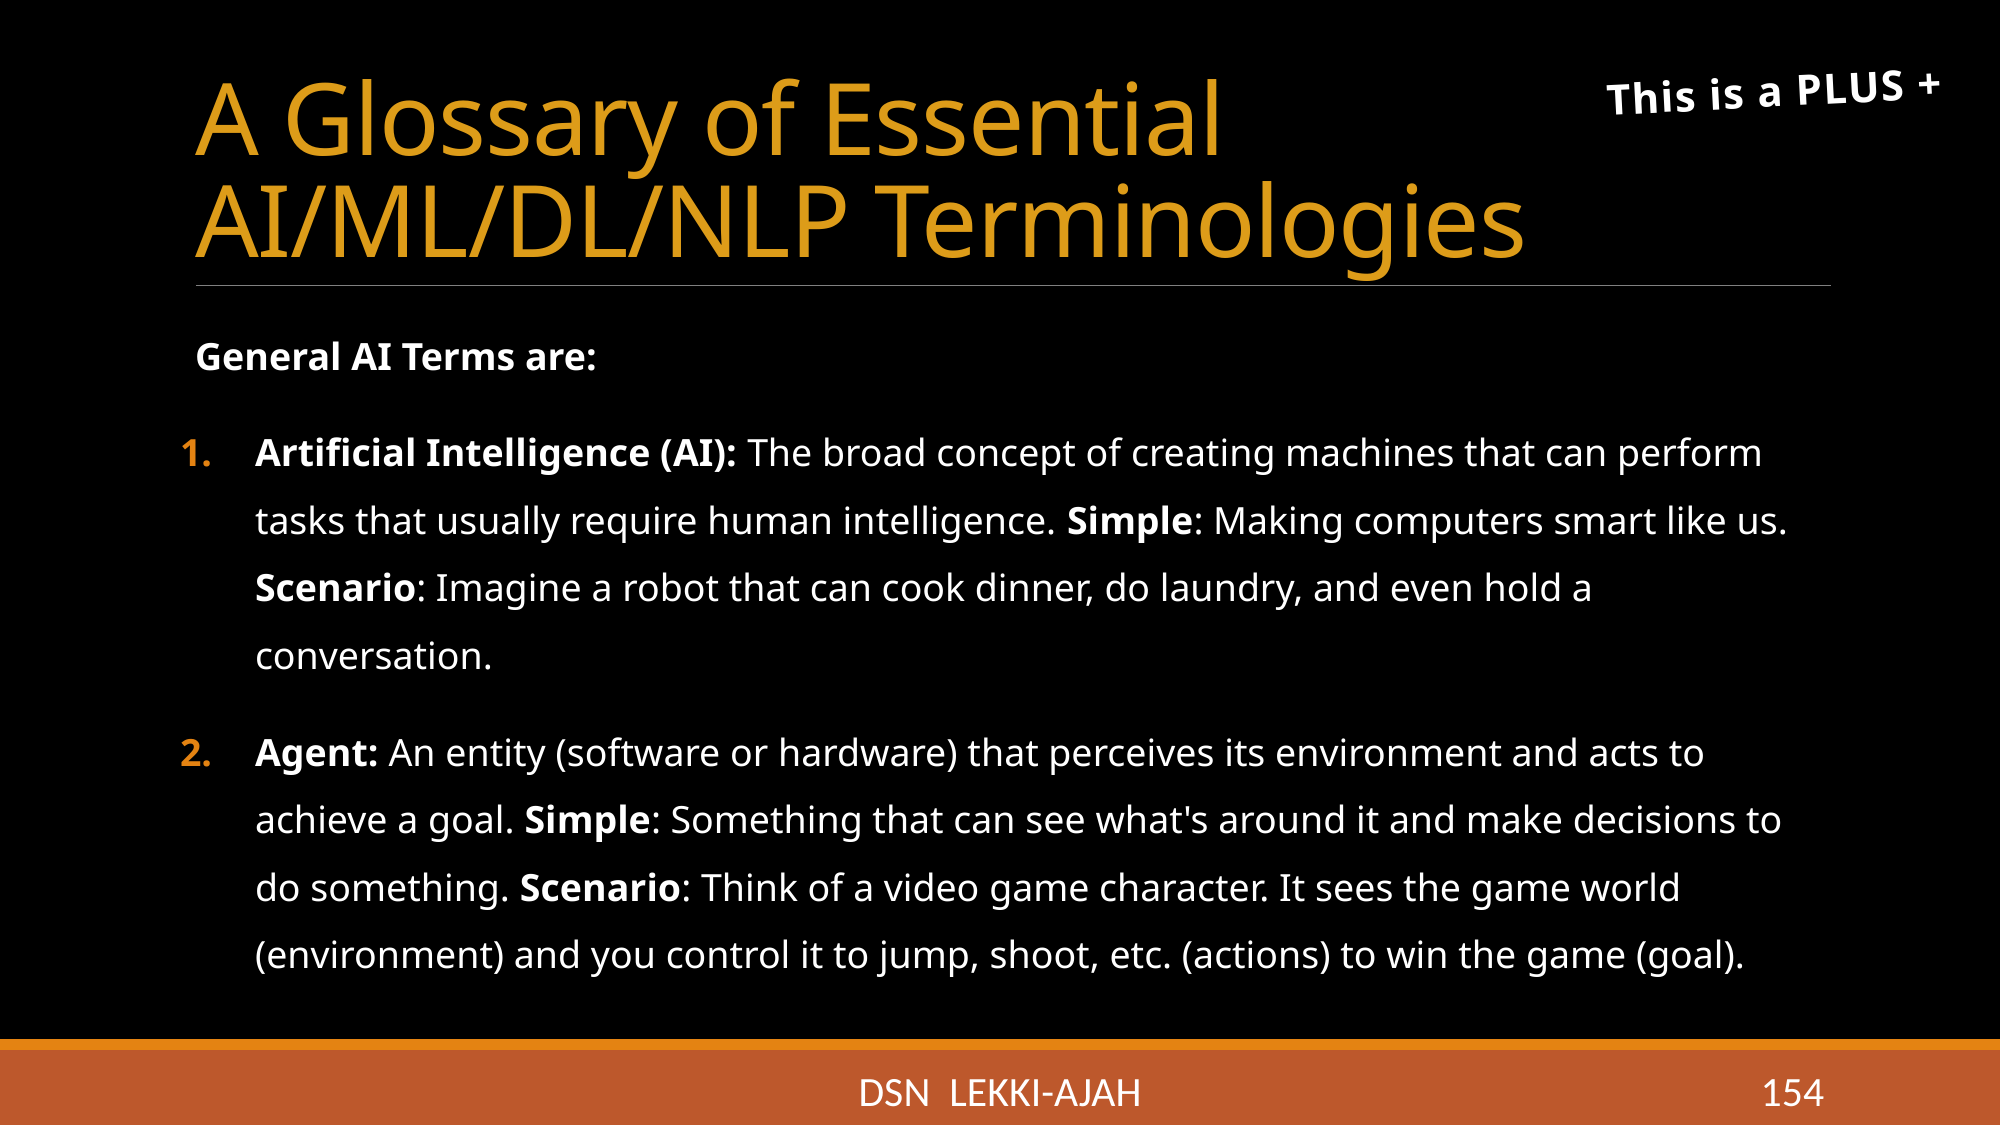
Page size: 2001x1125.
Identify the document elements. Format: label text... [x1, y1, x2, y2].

footer DSN LEKKI-AJAH [604, 1059, 1396, 1120]
title A Glossary of Essential AI/ML/DL/NLP Terminologies [180, 47, 1830, 285]
slide_number 154 [1624, 1059, 1840, 1120]
list General AI Terms are: Artificial Intelligence (AI): The broad concept of creating machines that can perform tasks that usually require human intelligence. Simple: Making computers smart like us. Scenario: Imagine a robot that can cook dinner, do laundry, and even hold a conversation. Agent: An entity (software or hardware) that perceives its environment and acts to achieve a goal. Simple: Something that can see what's around it and make decisions to do something. Scenario: Think of a video game character. It sees the game world (environment) and you control it to jump, shoot, etc. (actions) to win the game (goal). [180, 302, 1830, 1040]
text_box This is a PLUS + [1566, 47, 1982, 134]
